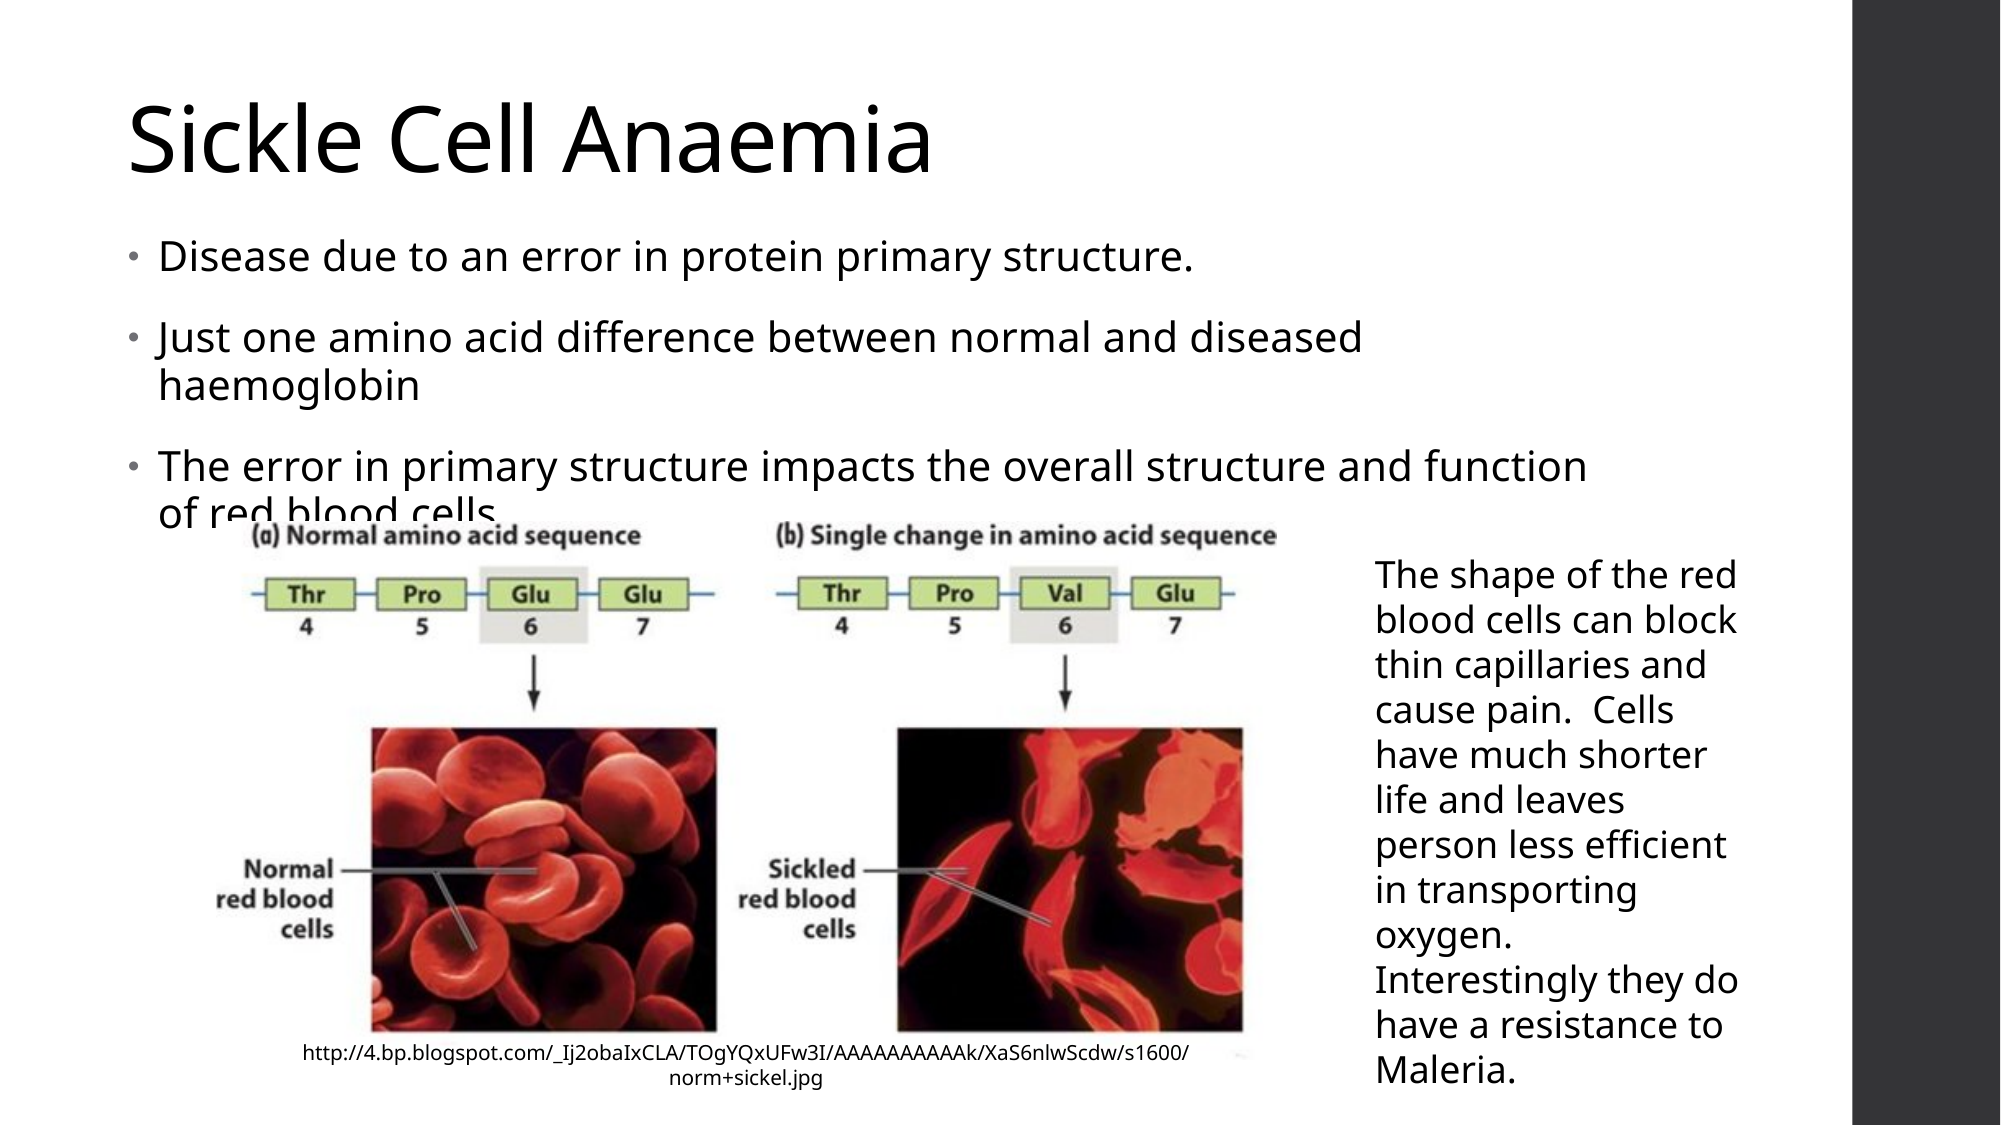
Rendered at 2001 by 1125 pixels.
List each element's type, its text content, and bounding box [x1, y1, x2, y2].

title Sickle Cell Anaemia [112, 69, 1703, 200]
text_box The shape of the red blood cells can block thin capillaries and cause pain. Cells have much shorter life and leaves person less efficient in transporting oxygen. Interestingly they do have a resistance to Maleria. [1360, 544, 1767, 1099]
list Disease due to an error in protein primary structure. Just one amino acid difference between normal and diseased haemoglobin The error in primary structure impacts the overall structure and function of red blood cells [112, 226, 1617, 1014]
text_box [215, 520, 1277, 1076]
